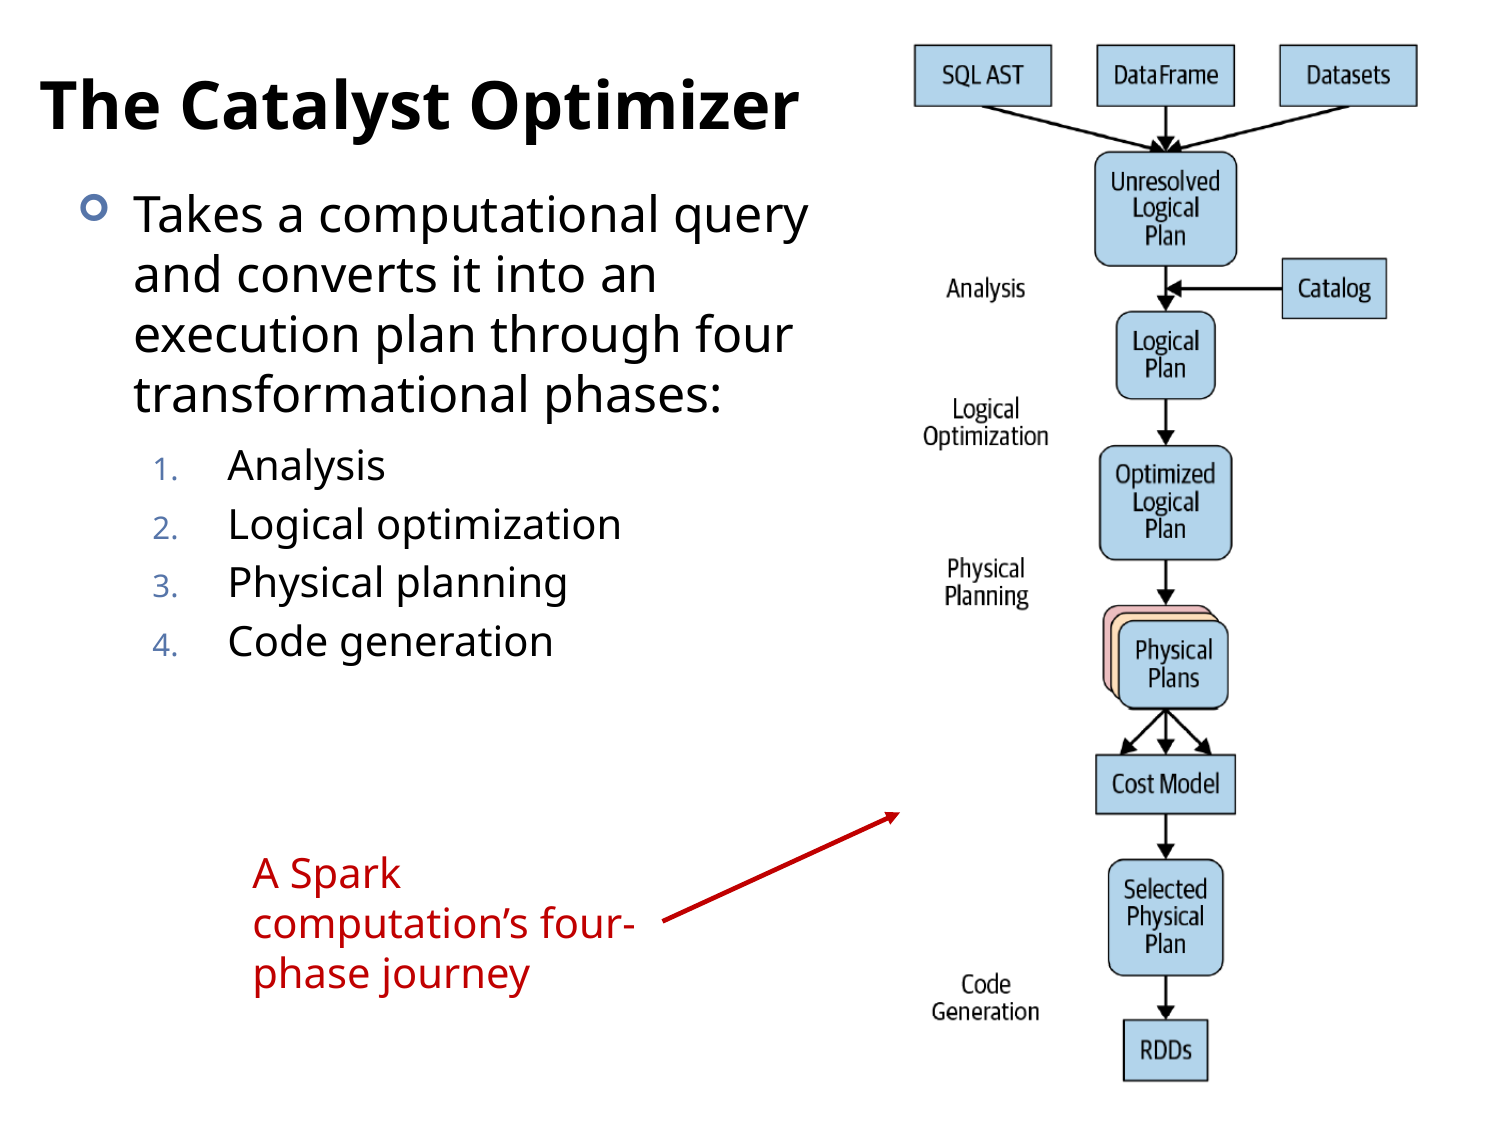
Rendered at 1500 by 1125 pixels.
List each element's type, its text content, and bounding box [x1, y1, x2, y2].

list Takes a computational query and converts it into an execution plan through four transformational phases: Analysis Logical optimization Physical planning Code generation [62, 188, 851, 1013]
picture [874, 30, 1438, 1095]
title The Catalyst Optimizer [24, 18, 1451, 188]
text_box A Spark computation’s four-phase journey [237, 838, 663, 1004]
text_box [662, 812, 901, 898]
